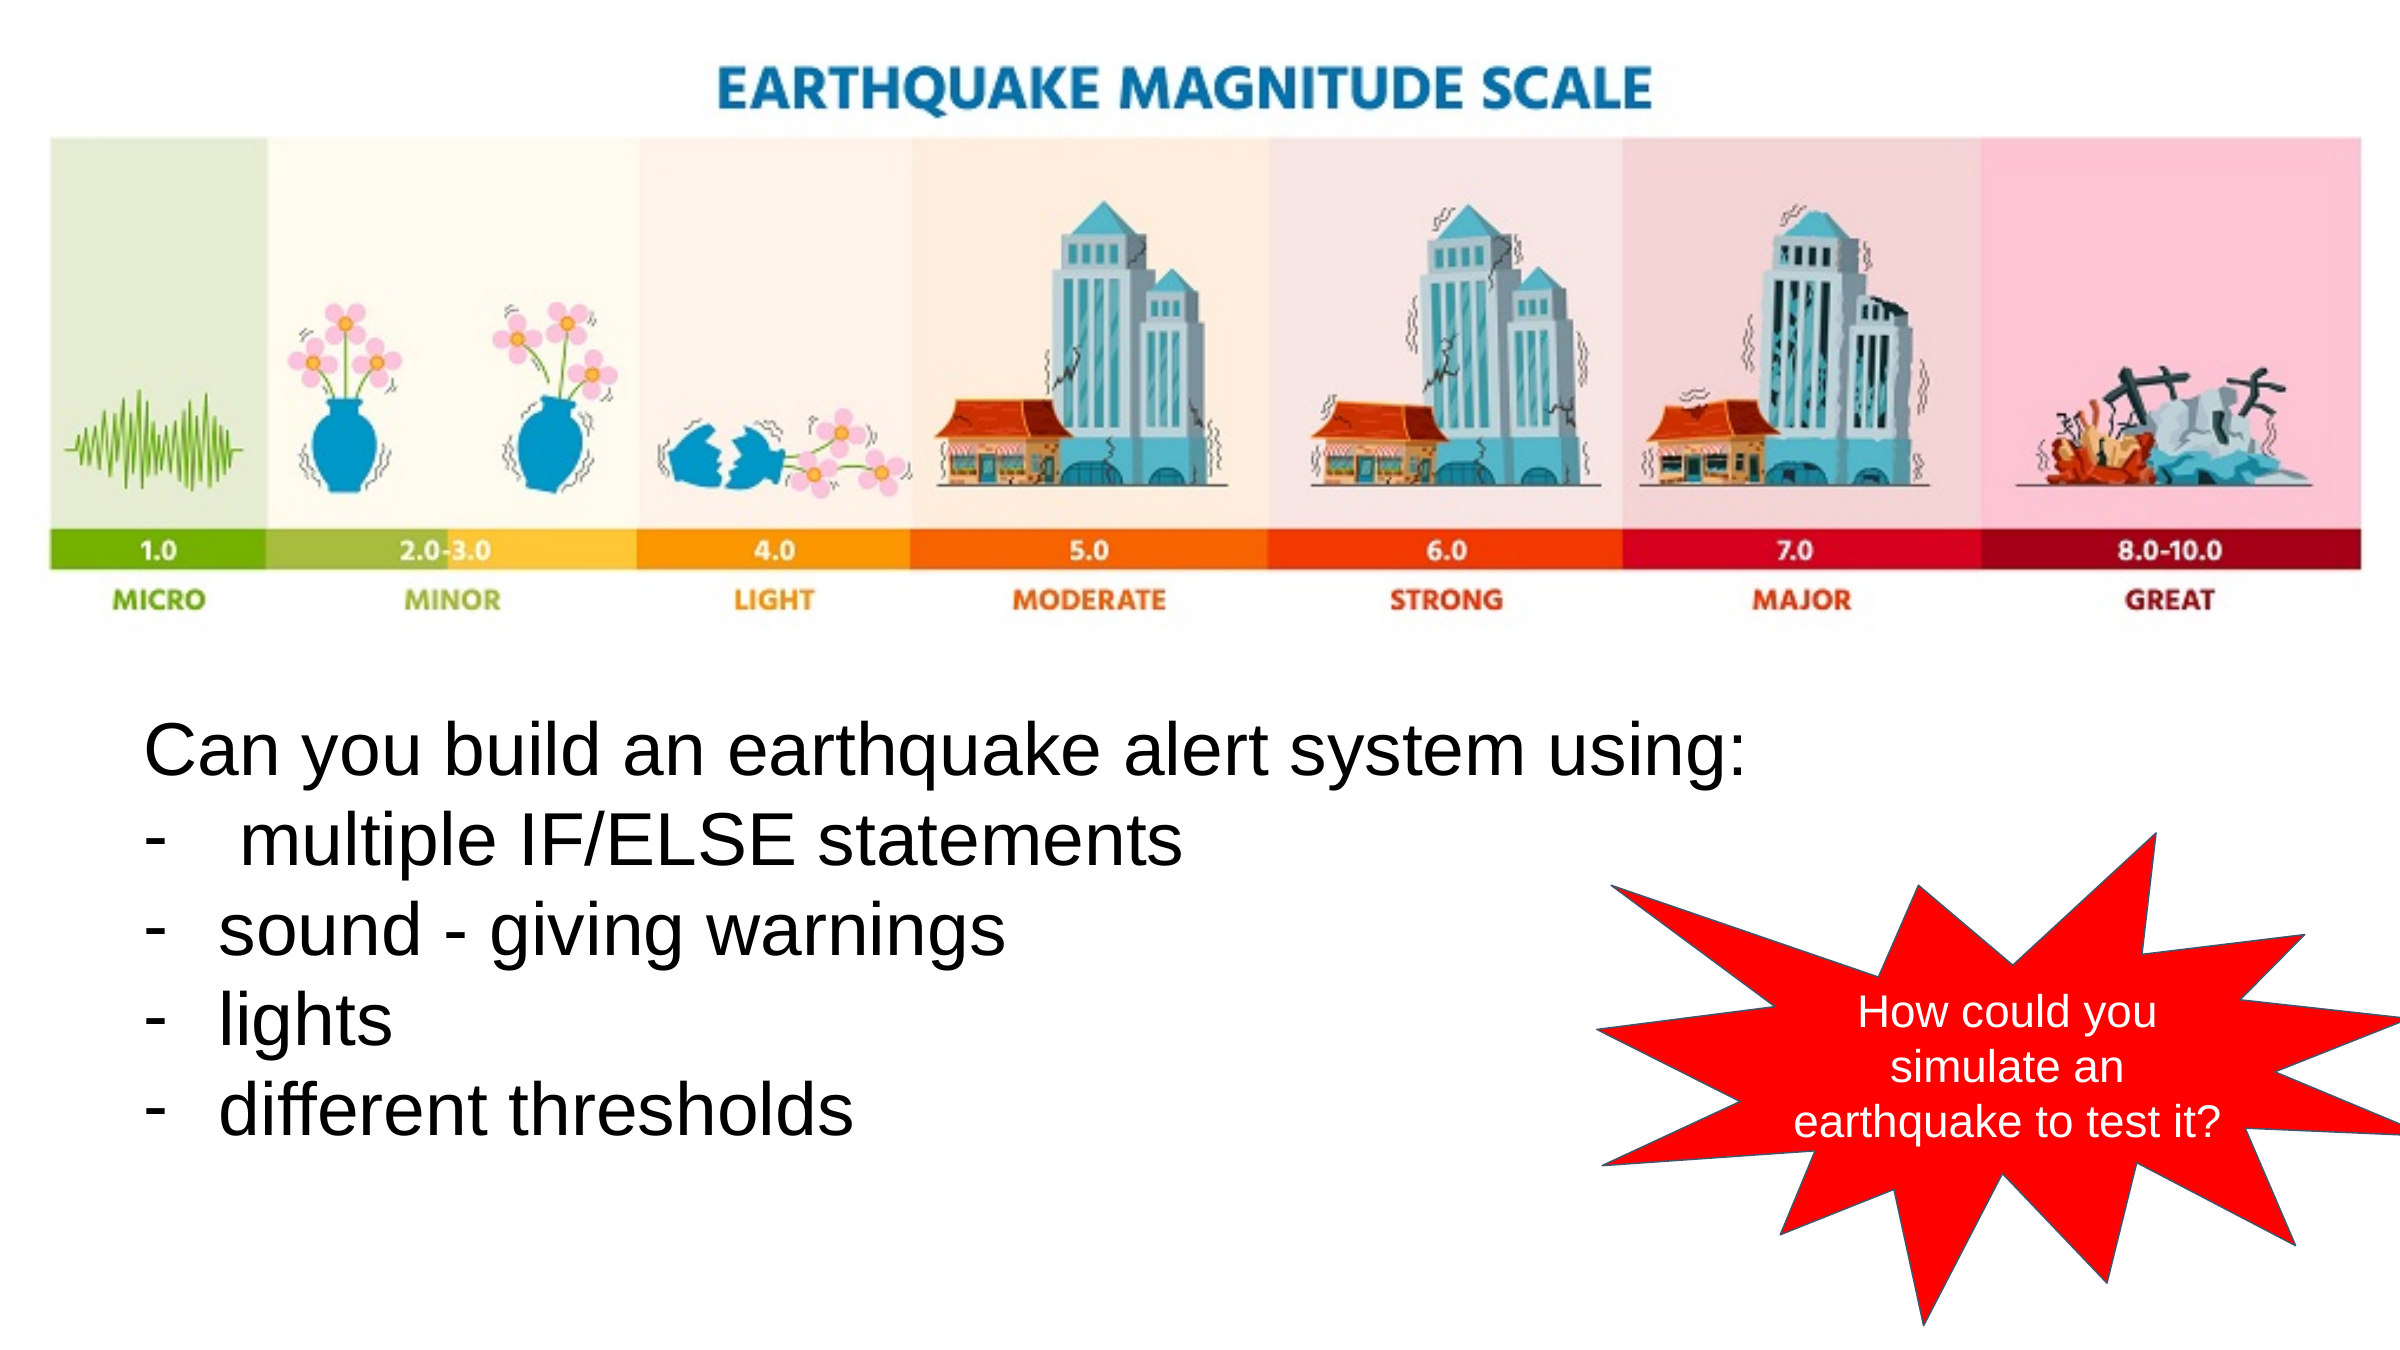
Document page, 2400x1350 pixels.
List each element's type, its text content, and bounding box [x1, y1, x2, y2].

text_box Can you build an earthquake alert system using: multiple IF/ELSE statements sound - giving warnings lights different thresholds [128, 685, 1898, 1217]
picture [24, 24, 2384, 648]
text_box How could you simulate an earthquake to test it? [1596, 832, 2400, 1326]
